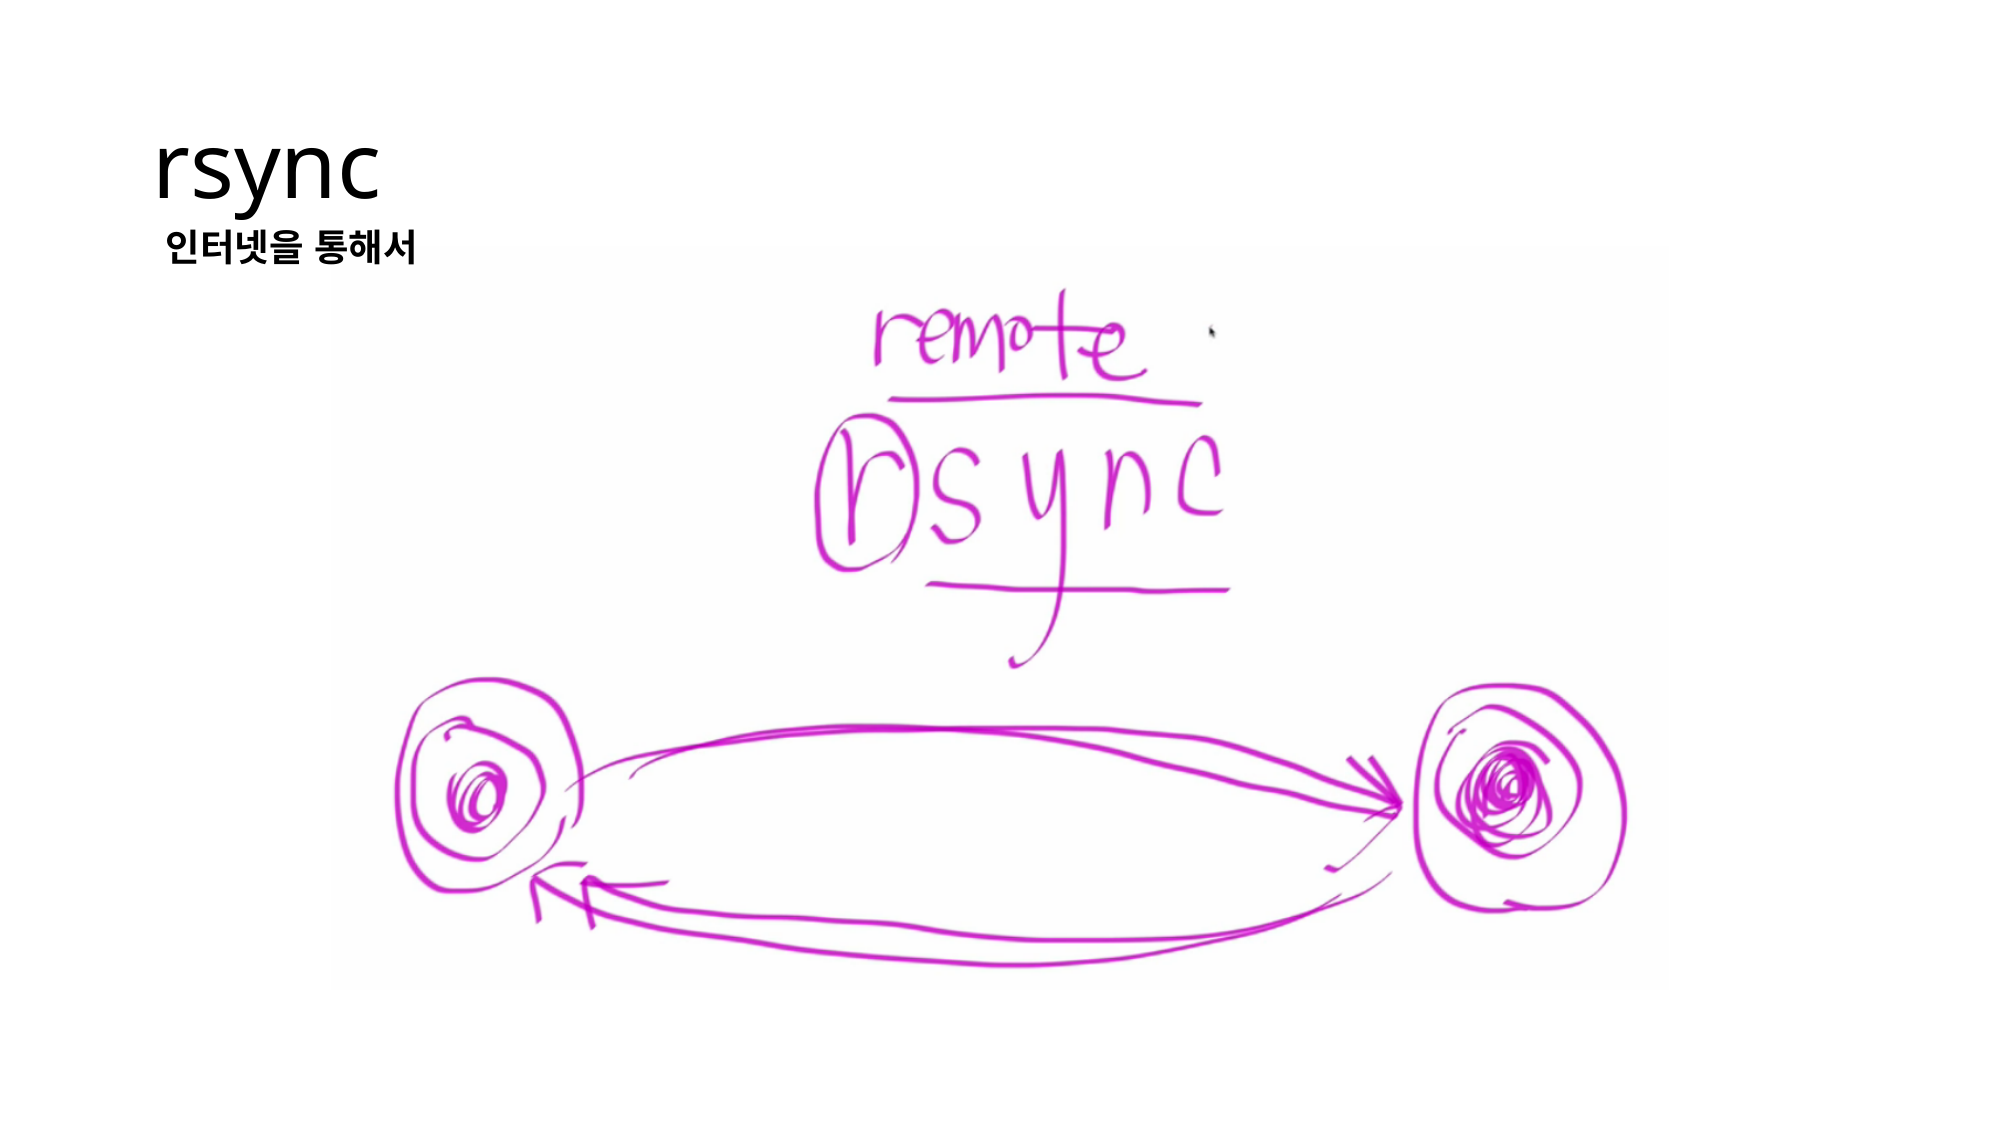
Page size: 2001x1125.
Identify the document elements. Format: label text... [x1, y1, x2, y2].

picture [331, 246, 1669, 990]
title rsync [137, 59, 1863, 278]
text_box 인터넷을 통해서 [150, 216, 433, 277]
